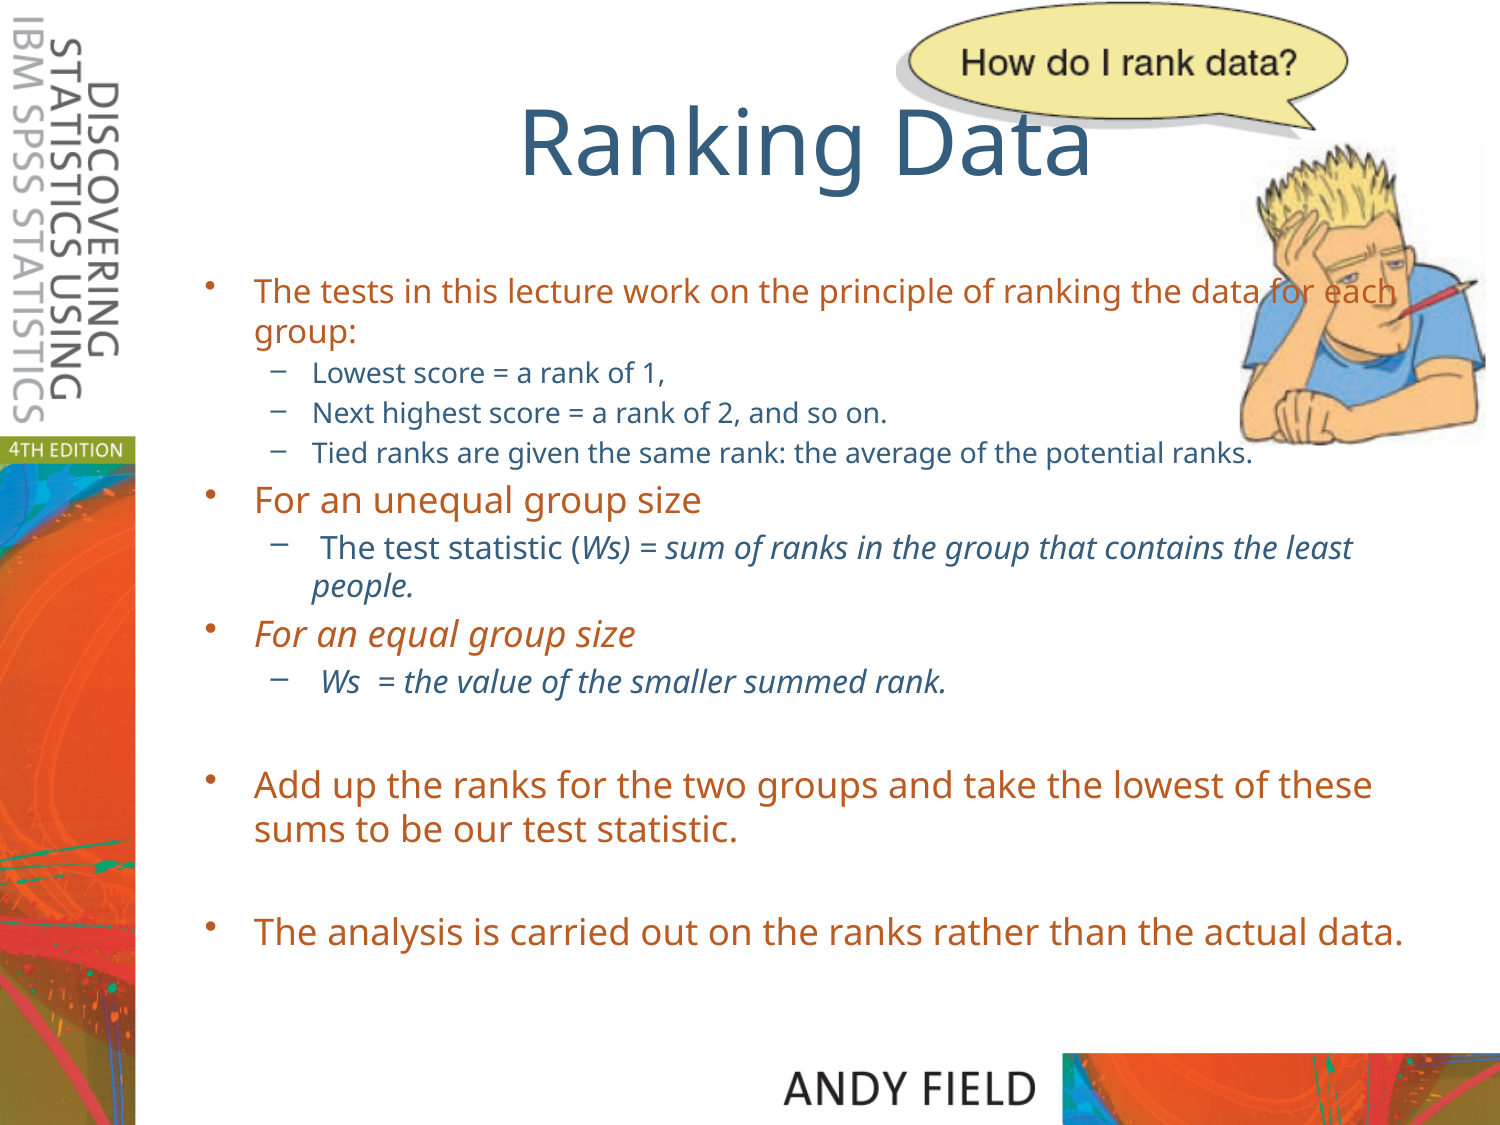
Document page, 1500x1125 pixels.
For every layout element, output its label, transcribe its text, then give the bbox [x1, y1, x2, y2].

list The tests in this lecture work on the principle of ranking the data for each group: Lowest score = a rank of 1, Next highest score = a rank of 2, and so on. Tied ranks are given the same rank: the average of the potential ranks. For an unequal group size The test statistic (Ws) = sum of ranks in the group that contains the least people. For an equal group size Ws = the value of the smaller summed rank. Add up the ranks for the two groups and take the lowest of these sums to be our test statistic. The analysis is carried out on the ranks rather than the actual data. [189, 262, 1425, 1005]
title Ranking Data [187, 45, 891, 233]
picture [896, 0, 1500, 455]
